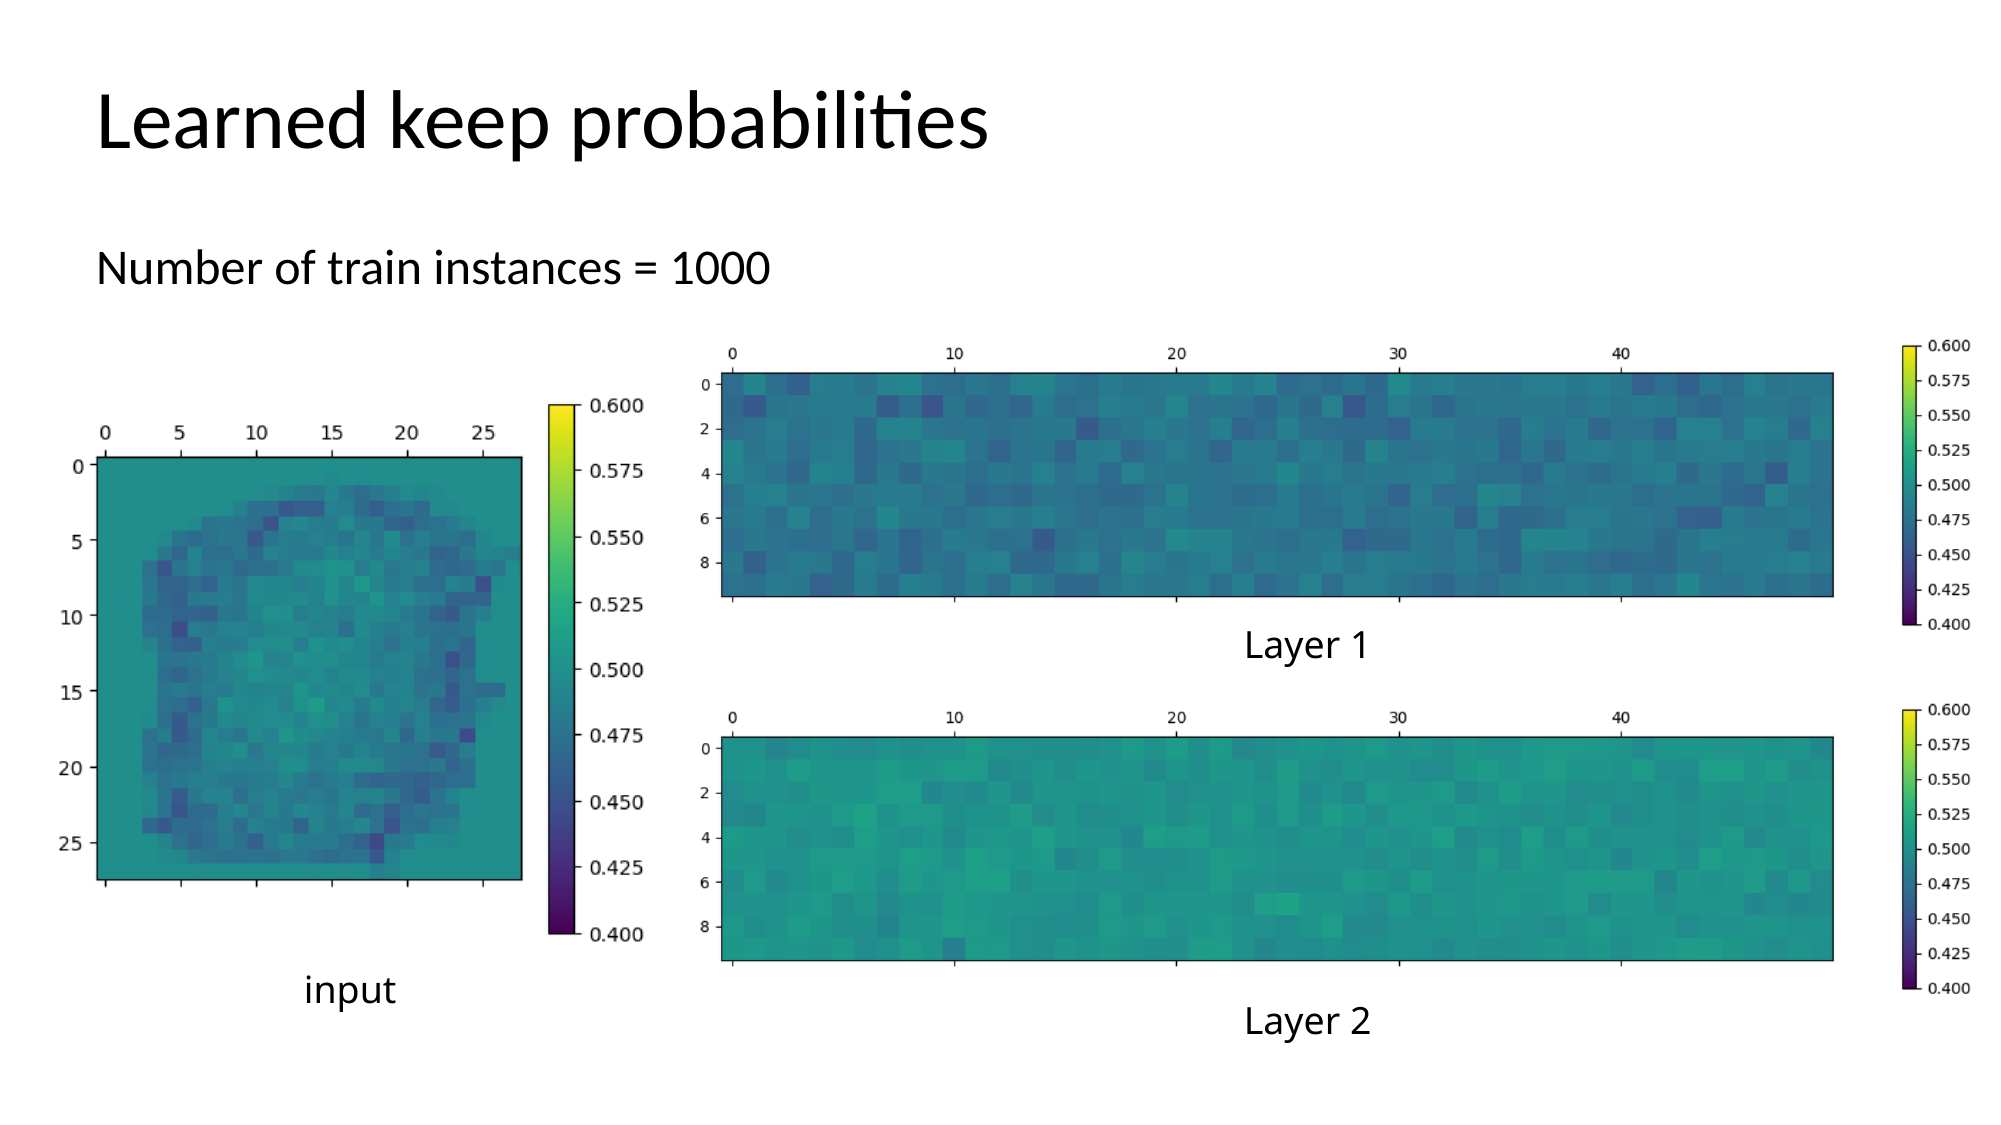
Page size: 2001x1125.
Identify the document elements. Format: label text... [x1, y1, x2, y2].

text_box Layer 2 [1045, 1008, 1570, 1050]
picture [688, 691, 1981, 1008]
picture [43, 382, 657, 959]
text_box Layer 1 [1045, 644, 1570, 674]
text_box Number of train instances = 1000 [81, 226, 1904, 302]
text_box Learned keep probabilities [81, 57, 1824, 173]
text_box input [87, 959, 613, 1019]
picture [688, 327, 1981, 644]
